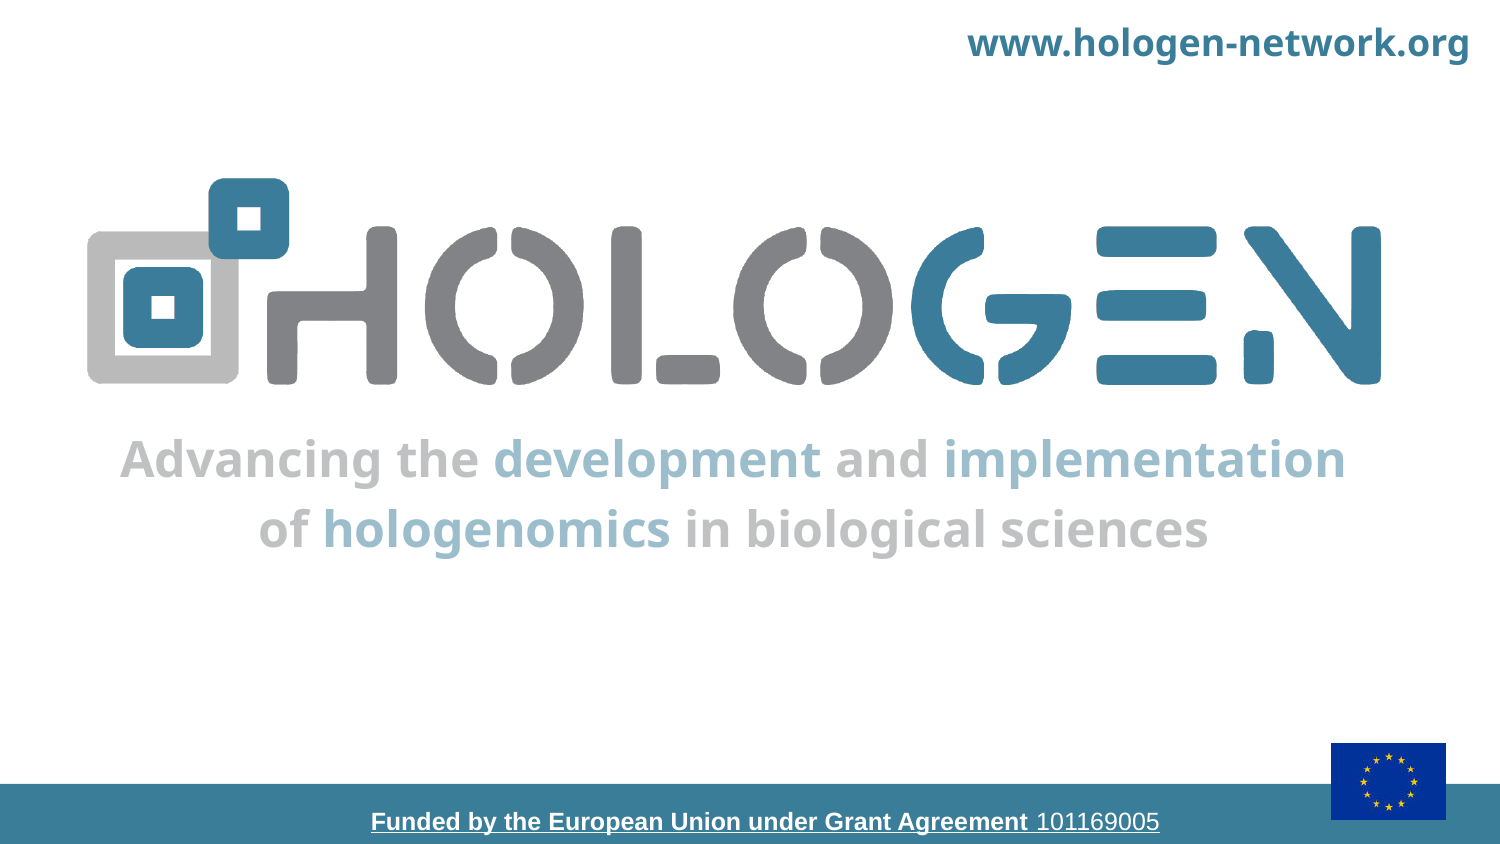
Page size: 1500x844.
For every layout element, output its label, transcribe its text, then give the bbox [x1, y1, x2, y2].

picture [1331, 743, 1447, 821]
text_box Funded by the European Union under Grant Agreement 101169005 [0, 783, 1500, 844]
text_box Advancing the development and implementation of hologenomics in biological sciences [87, 402, 1381, 573]
text_box www.hologen-network.org [867, 4, 1496, 80]
picture [86, 178, 1381, 385]
text_box [78, 406, 1373, 561]
